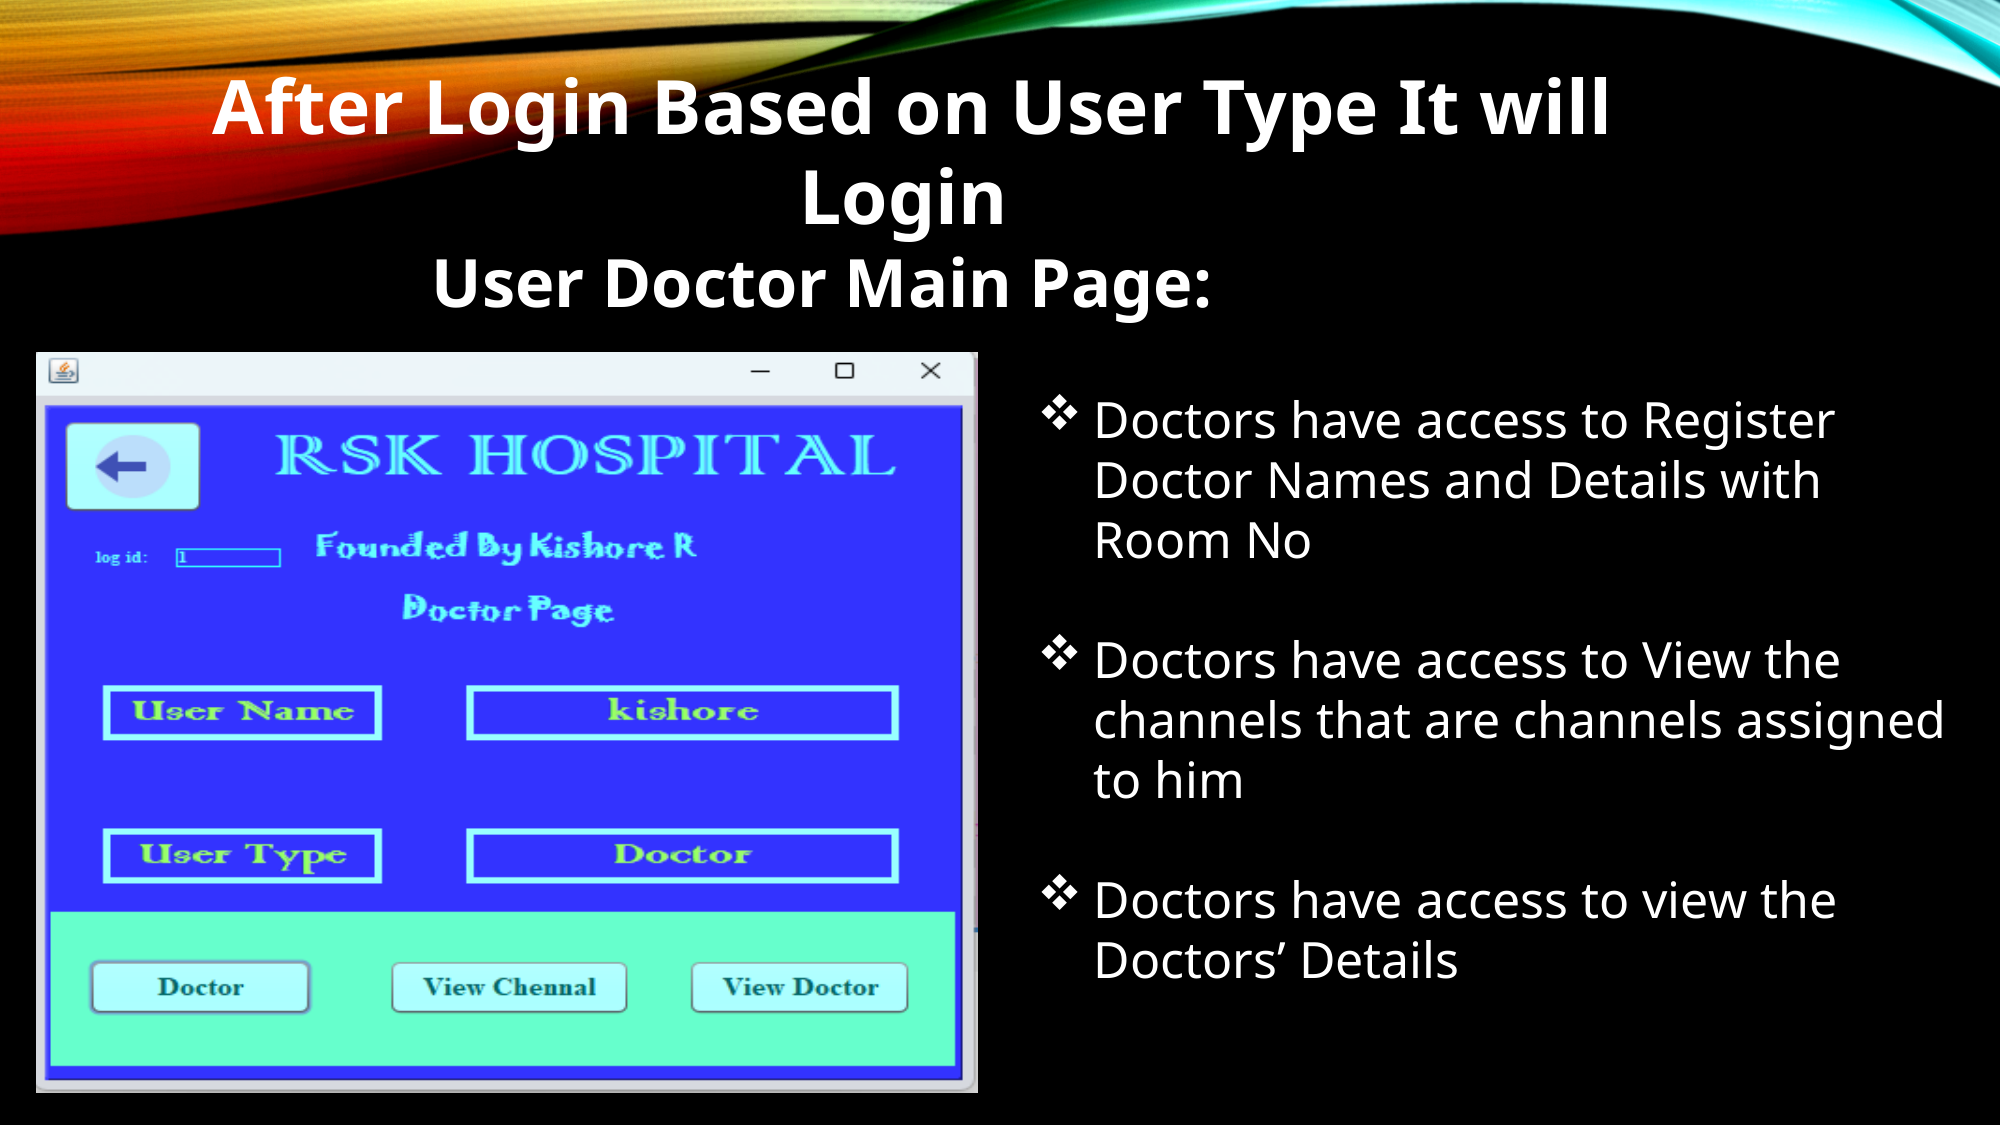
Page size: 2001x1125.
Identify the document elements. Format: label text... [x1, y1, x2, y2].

text_box User Doctor Main Page: [0, 233, 1645, 328]
text_box After Login Based on User Type It will Login [90, 52, 1736, 247]
text_box Doctors have access to Register Doctor Names and Details with Room No Doctors have access to View the channels that are channels assigned to him Doctors have access to view the Doctors’ Details [1022, 381, 1964, 996]
picture [36, 351, 978, 1093]
text_box [978, 378, 1139, 445]
picture [0, 0, 2000, 237]
